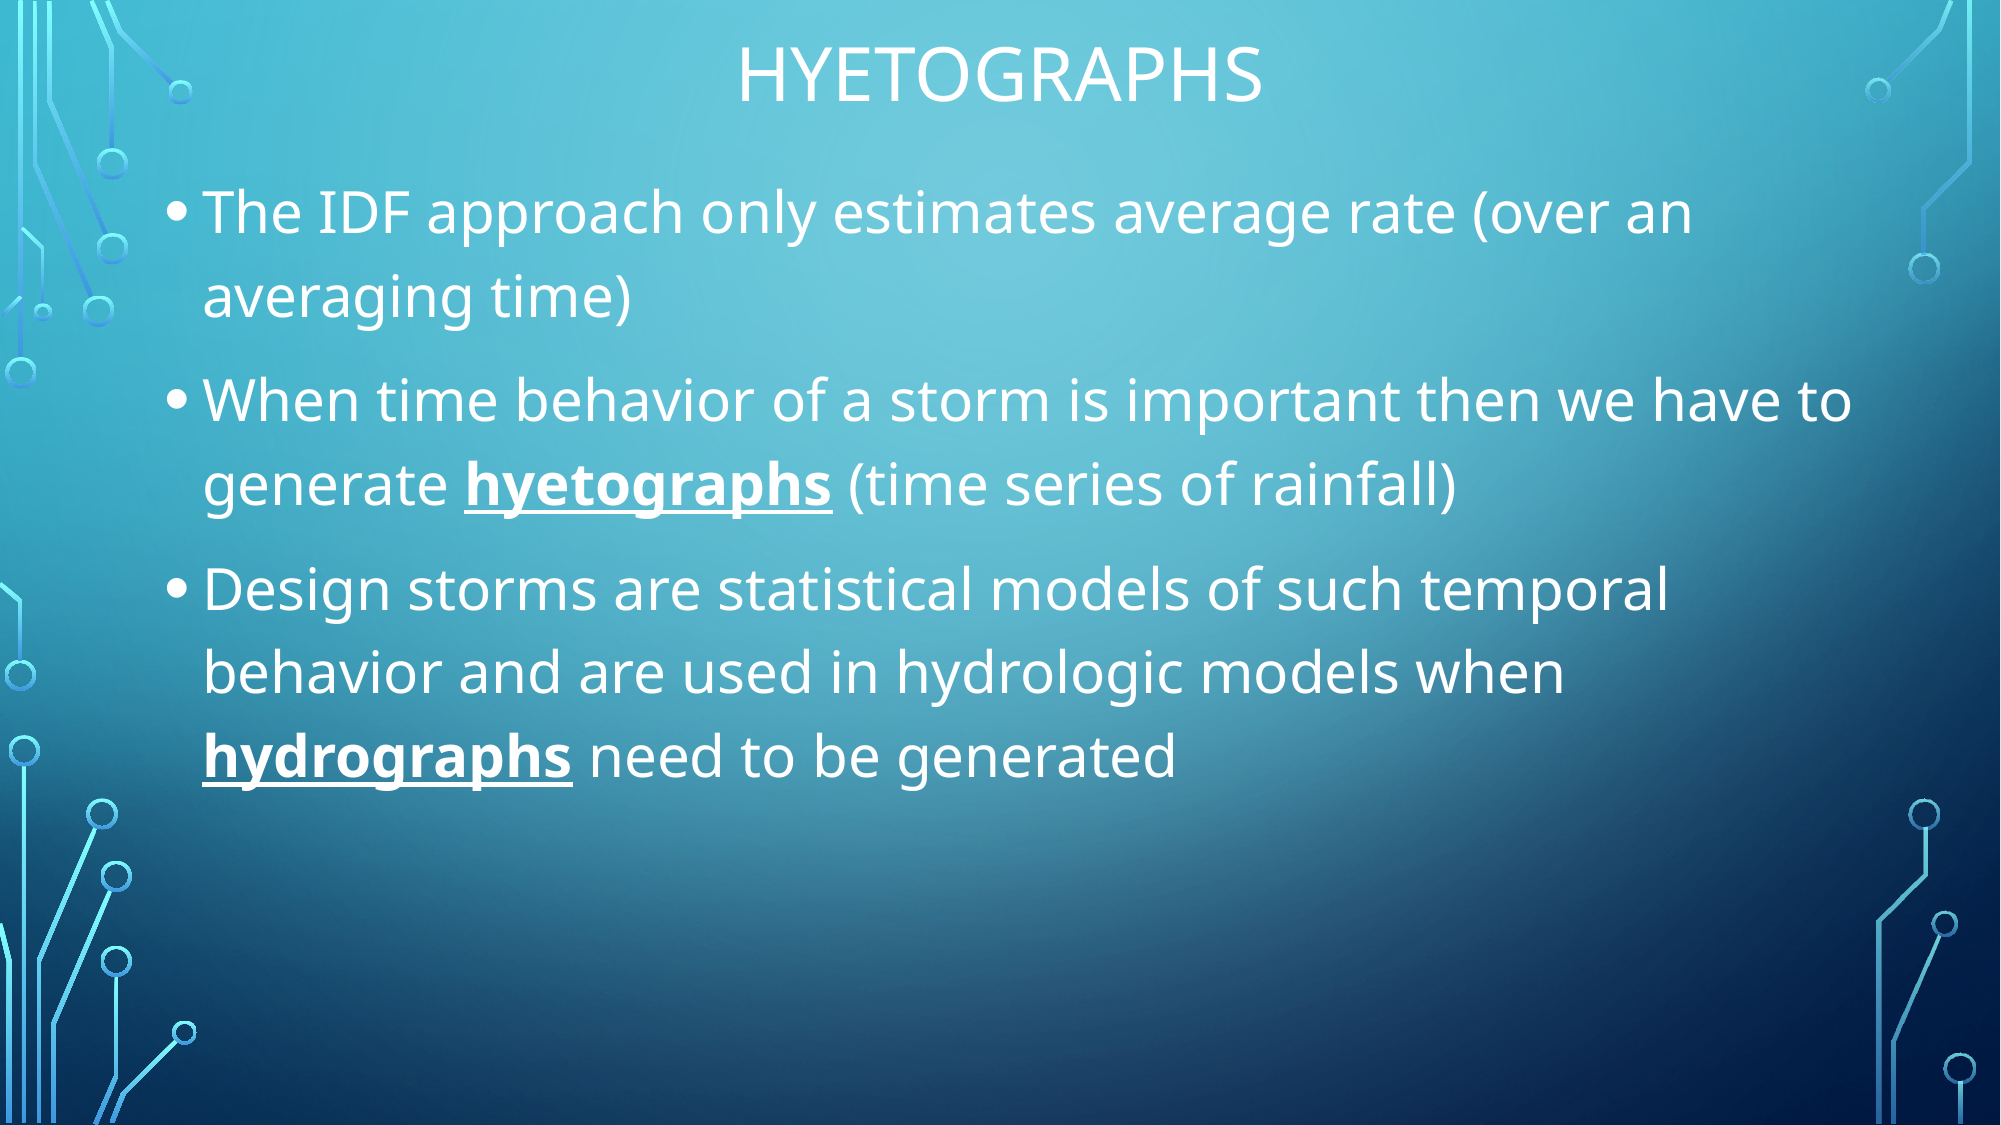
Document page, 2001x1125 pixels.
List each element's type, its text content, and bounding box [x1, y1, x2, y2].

list The IDF approach only estimates average rate (over an averaging time) When time behavior of a storm is important then we have to generate hyetographs (time series of rainfall) Design storms are statistical models of such temporal behavior and are used in hydrologic models when hydrographs need to be generated [149, 153, 1887, 1079]
title Hyetographs [149, 0, 1851, 153]
